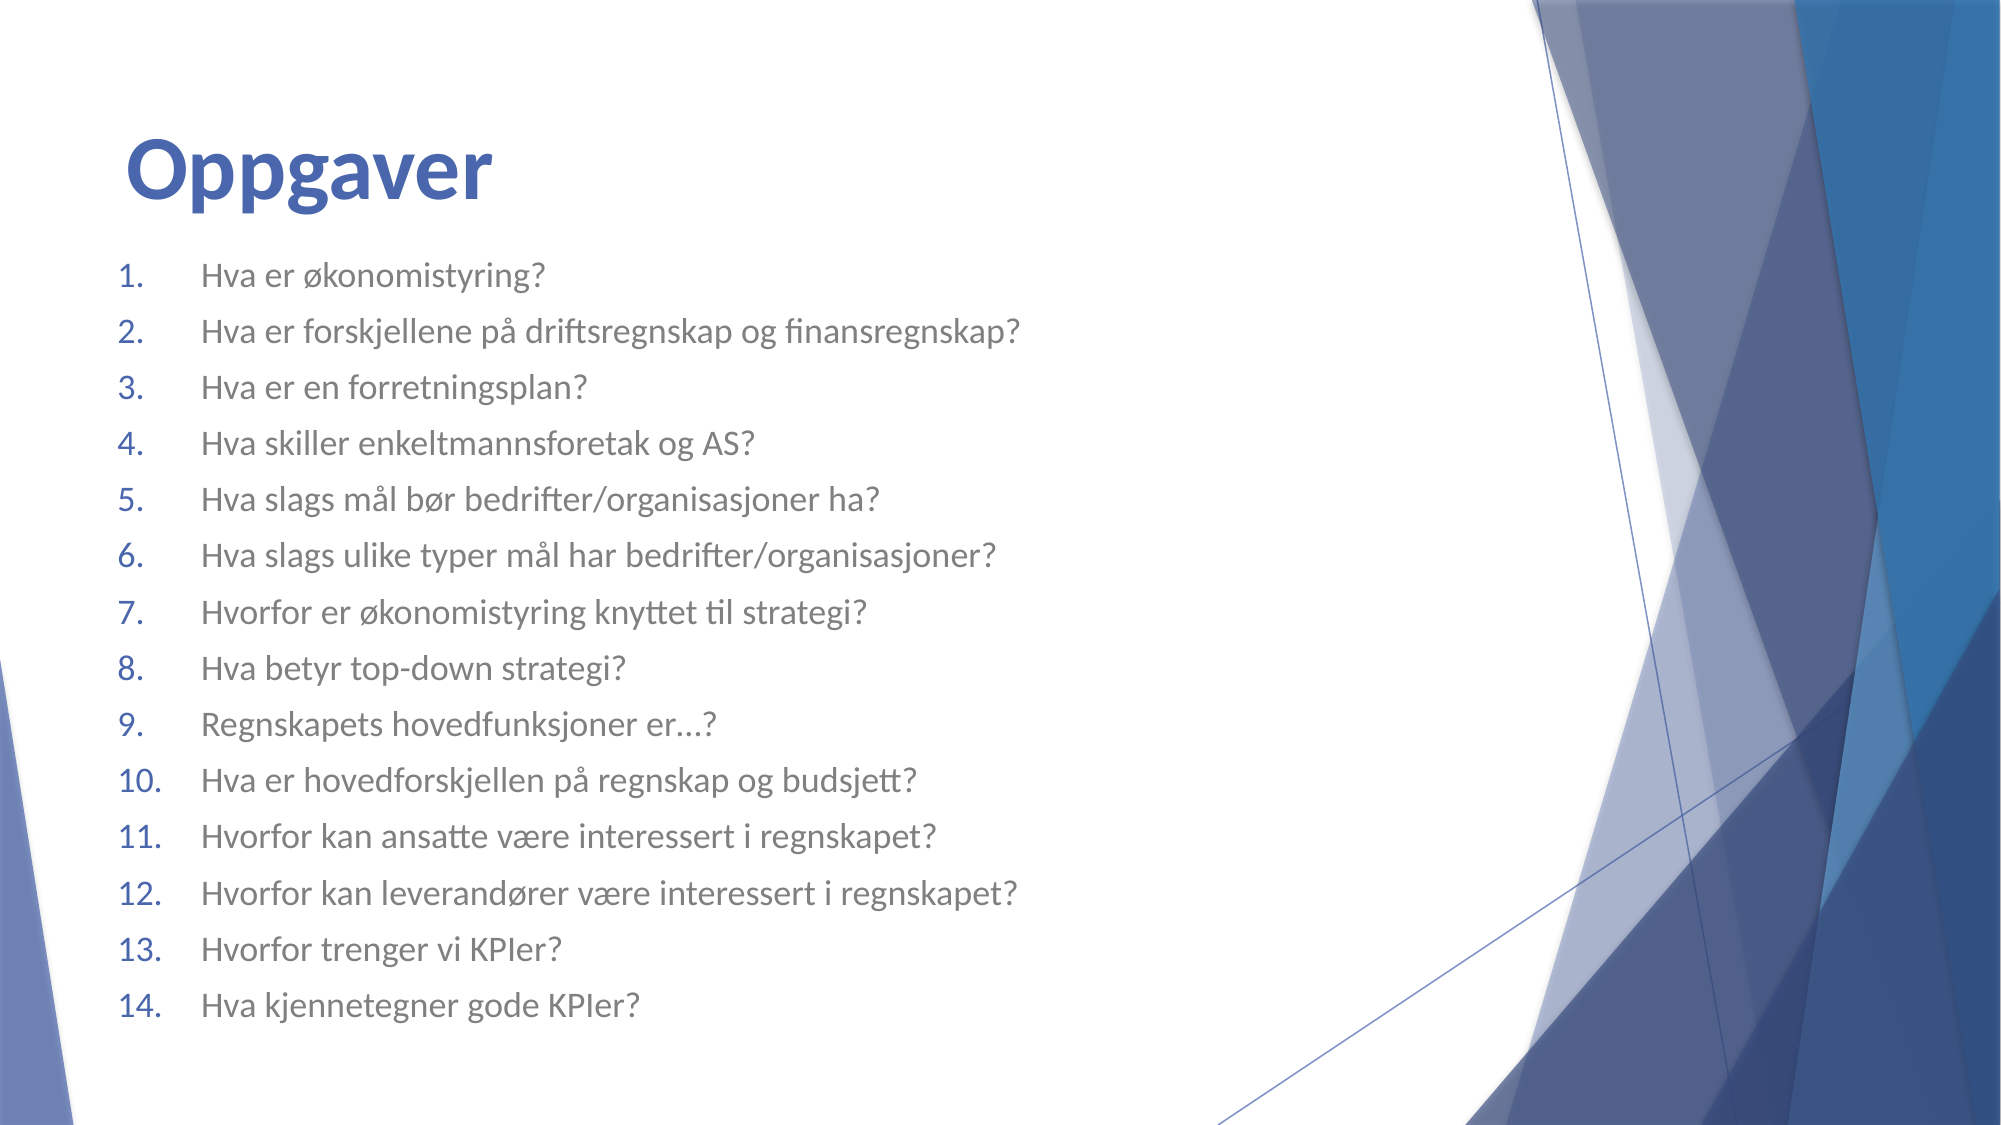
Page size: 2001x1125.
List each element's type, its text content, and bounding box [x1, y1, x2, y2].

list Hva er økonomistyring? Hva er forskjellene på driftsregnskap og finansregnskap? Hva er en forretningsplan? Hva skiller enkeltmannsforetak og AS? Hva slags mål bør bedrifter/organisasjoner ha? Hva slags ulike typer mål har bedrifter/organisasjoner? Hvorfor er økonomistyring knyttet til strategi? Hva betyr top-down strategi? Regnskapets hovedfunksjoner er…? Hva er hovedforskjellen på regnskap og budsjett? Hvorfor kan ansatte være interessert i regnskapet? Hvorfor kan leverandører være interessert i regnskapet? Hvorfor trenger vi KPIer? Hva kjennetegner gode KPIer? [102, 243, 1453, 1039]
title Oppgaver [111, 99, 1522, 317]
